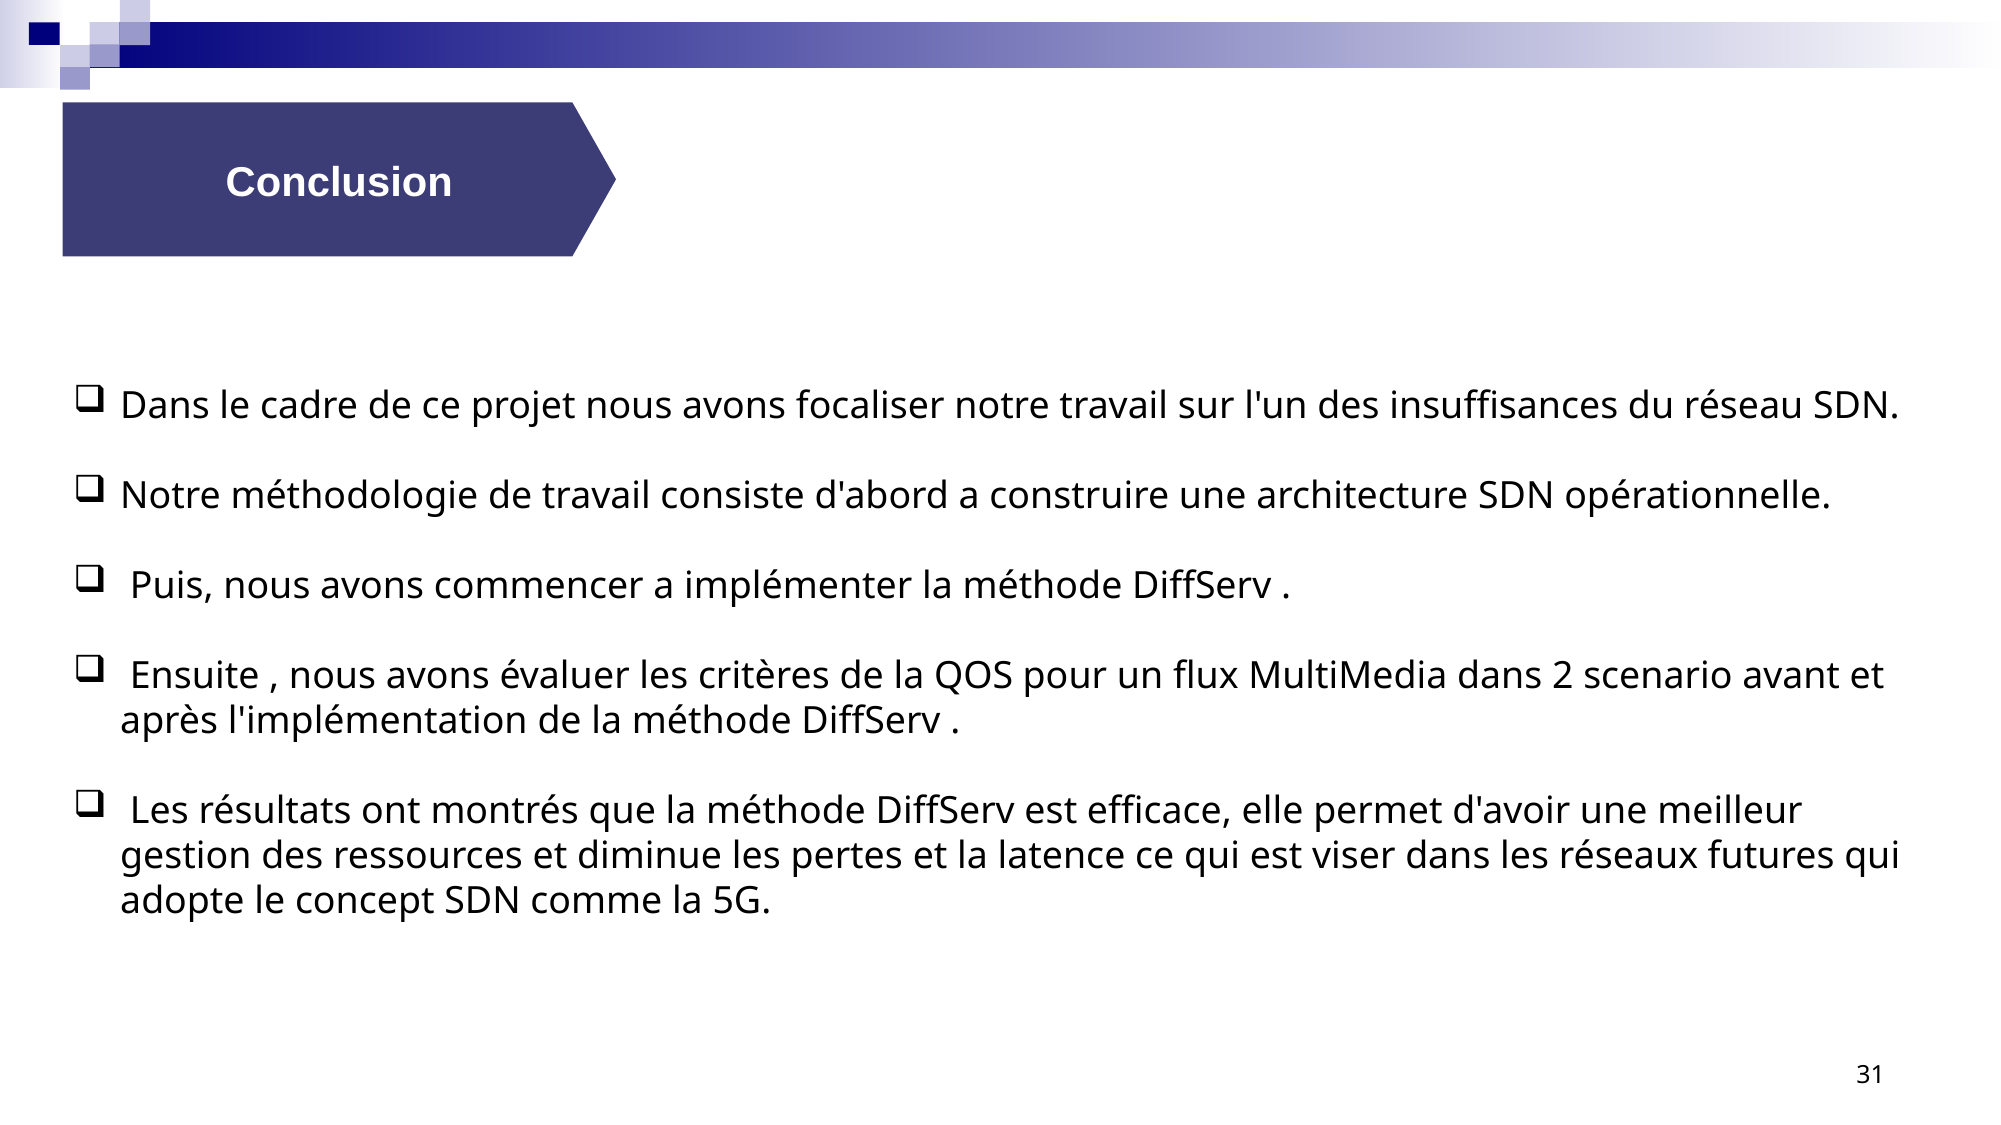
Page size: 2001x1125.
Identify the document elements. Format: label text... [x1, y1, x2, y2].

slide_number 31 [1433, 1024, 1901, 1101]
text_box Dans le cadre de ce projet nous avons focaliser notre travail sur l'un des insuffisances du réseau SDN. Notre méthodologie de travail consiste d'abord a construire une architecture SDN opérationnelle. Puis, nous avons commencer a implémenter la méthode DiffServ . Ensuite , nous avons évaluer les critères de la QOS pour un flux MultiMedia dans 2 scenario avant et après l'implémentation de la méthode DiffServ . Les résultats ont montrés que la méthode DiffServ est efficace, elle permet d'avoir une meilleur gestion des ressources et diminue les pertes et la latence ce qui est viser dans les réseaux futures qui adopte le concept SDN comme la 5G. [58, 373, 1942, 974]
text_box Conclusion [60, 100, 618, 259]
